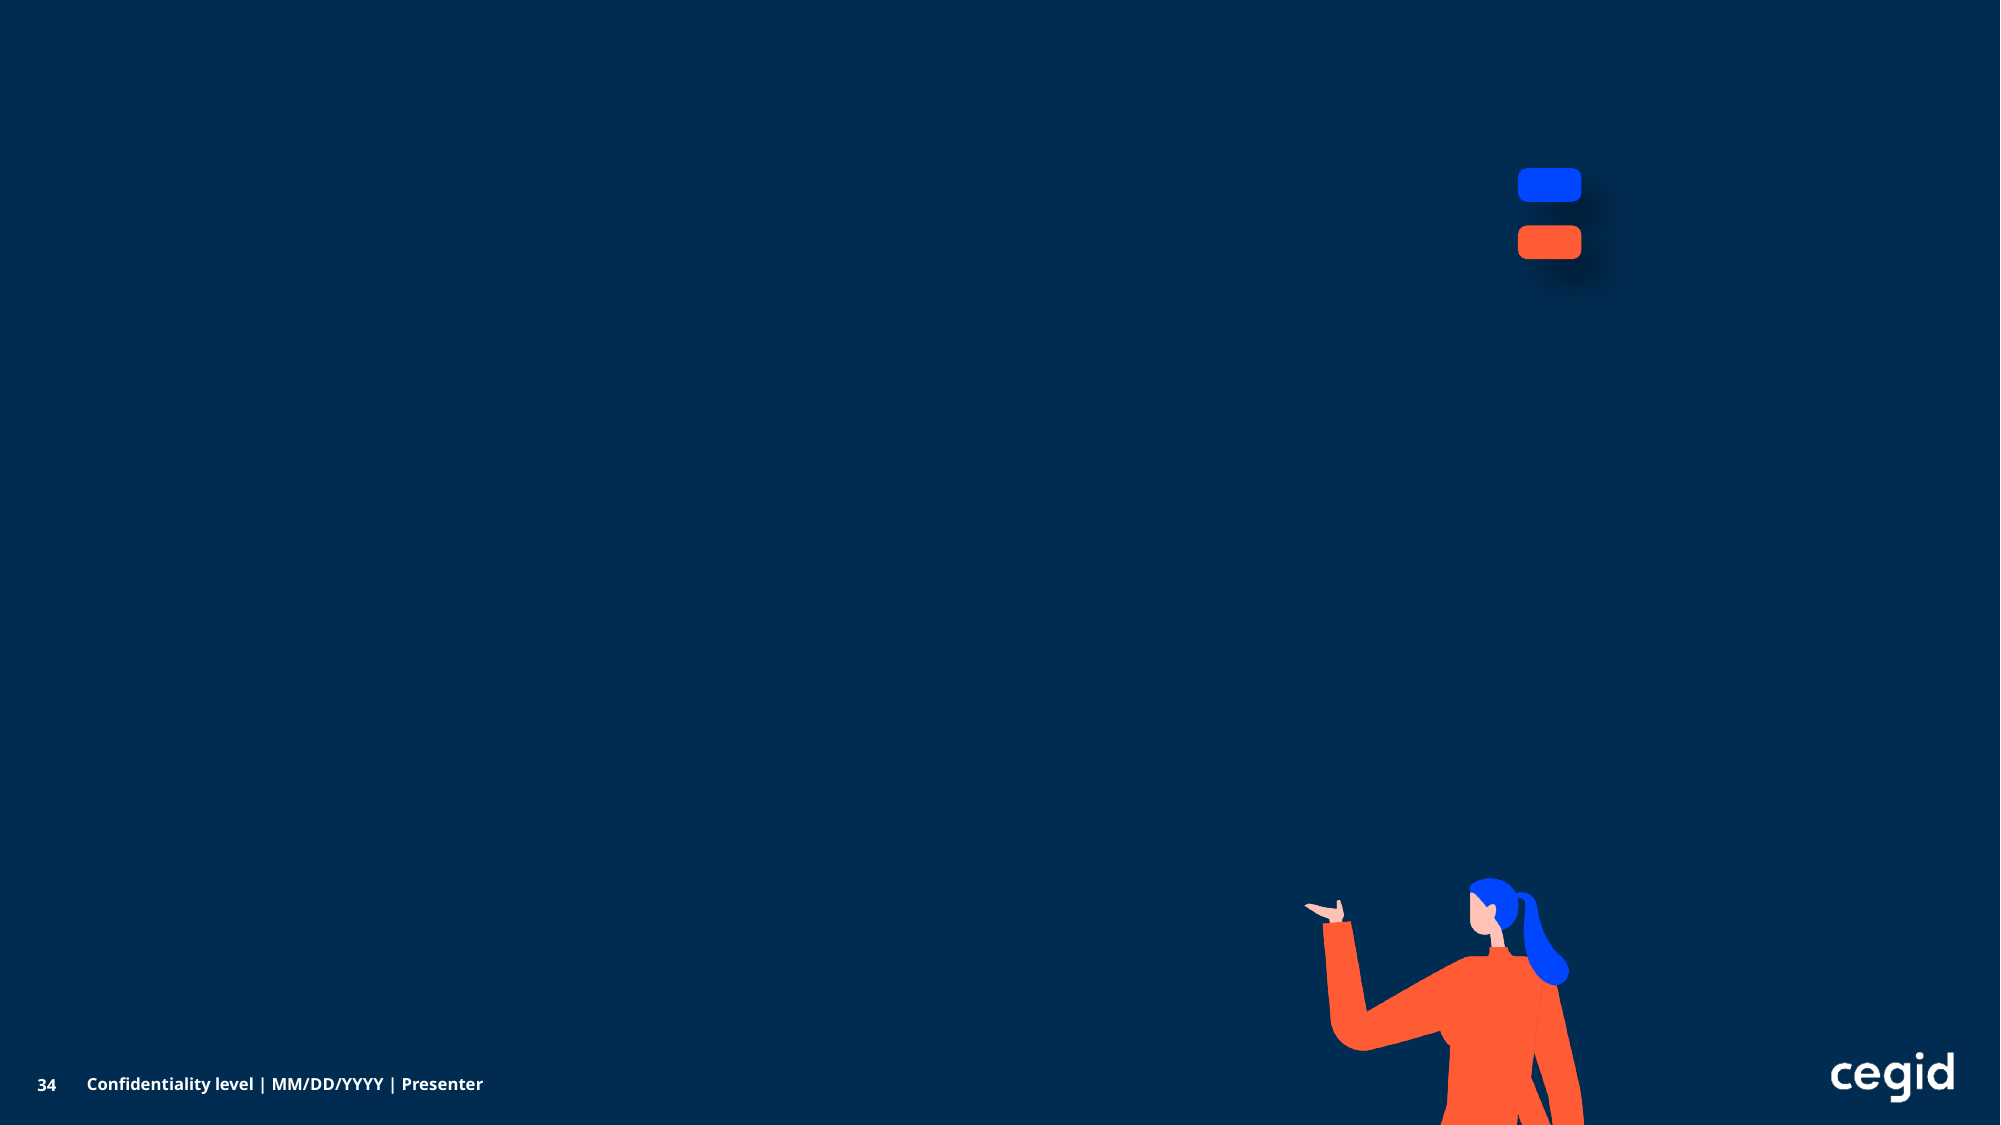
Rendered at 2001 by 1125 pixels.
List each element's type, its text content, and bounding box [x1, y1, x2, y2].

slide_number 34 [31, 1076, 75, 1097]
footer Confidentiality level | MM/DD/YYYY | Presenter [80, 1075, 908, 1096]
picture [1304, 878, 1592, 1125]
picture [1791, 1012, 1994, 1125]
